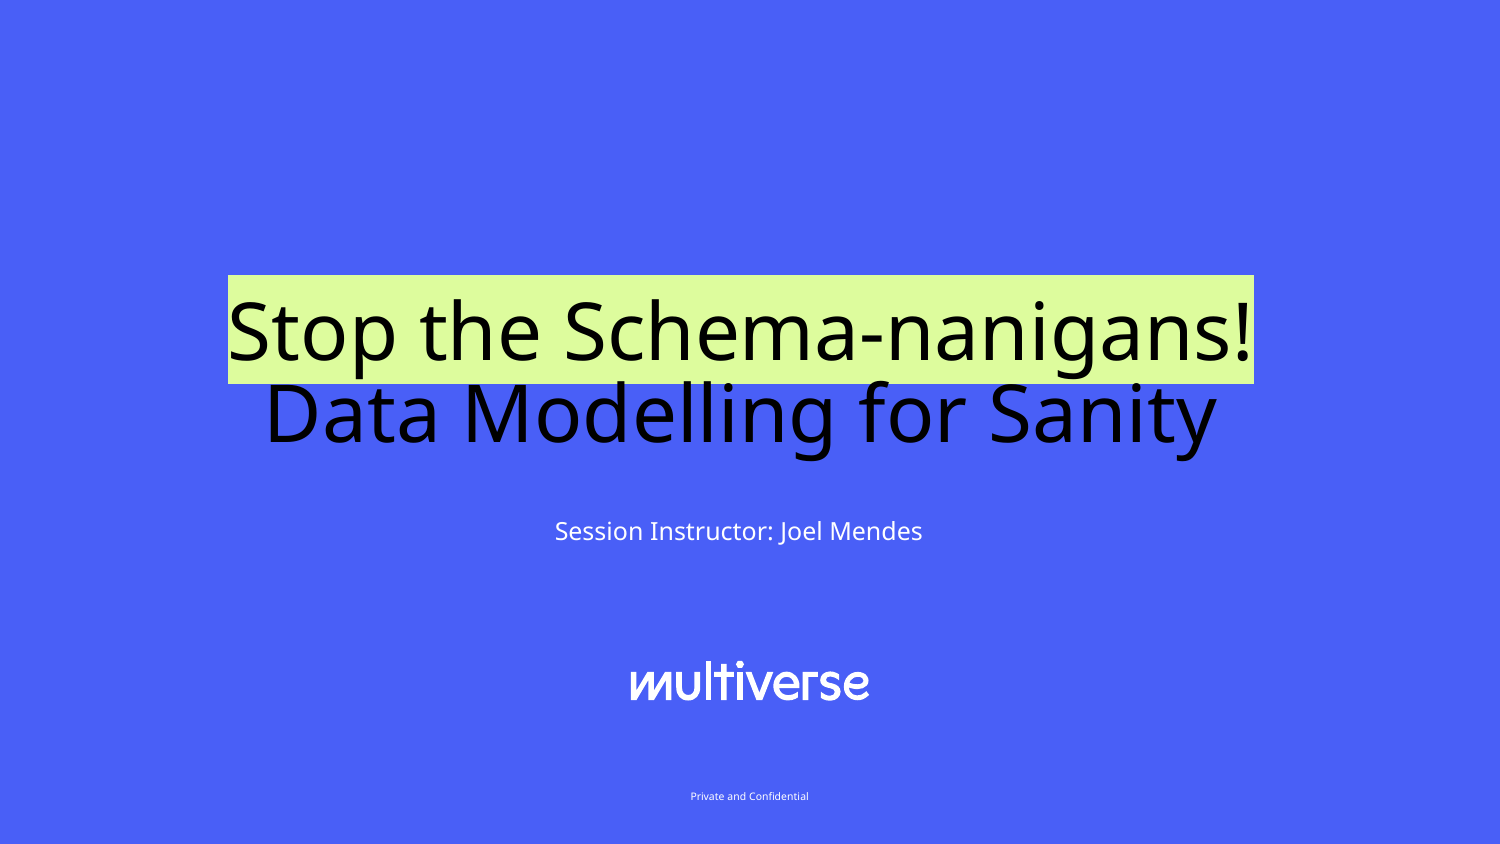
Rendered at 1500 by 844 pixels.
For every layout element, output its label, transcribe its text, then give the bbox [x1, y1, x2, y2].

title Stop the Schema-nanigans! Data Modelling for Sanity [196, 289, 1297, 499]
title Session Instructor: Joel Mendes [497, 507, 996, 615]
